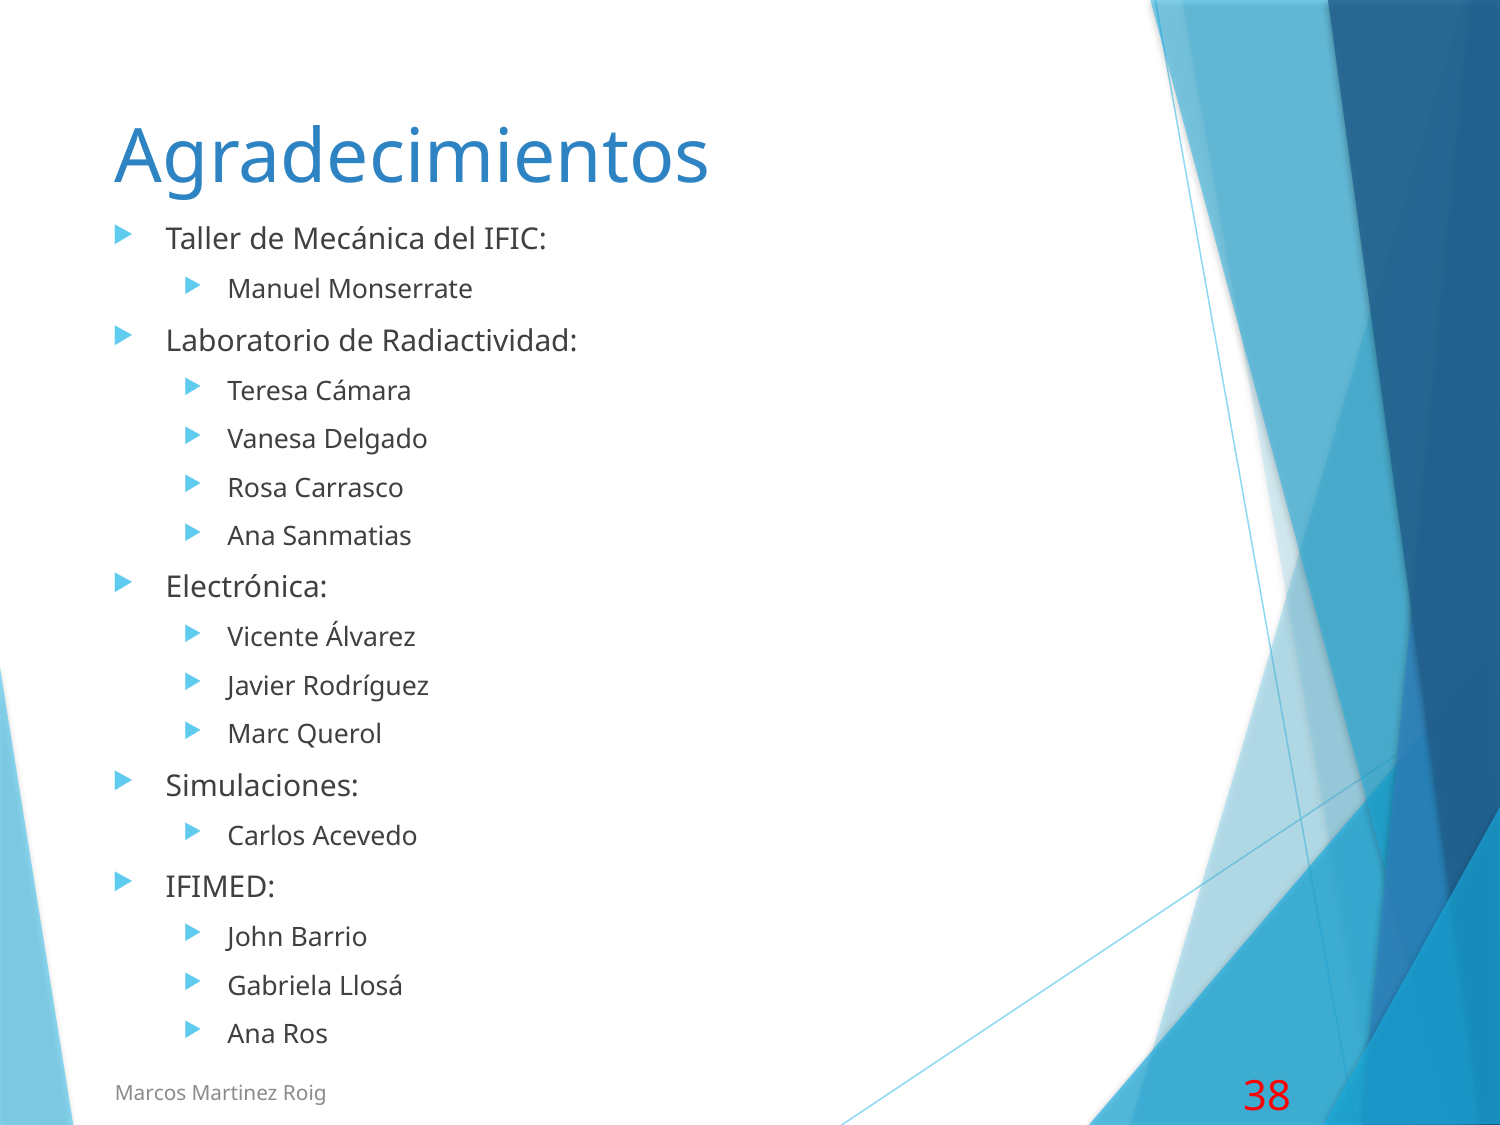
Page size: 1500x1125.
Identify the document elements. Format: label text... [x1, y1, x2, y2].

list Taller de Mecánica del IFIC: Manuel Monserrate Laboratorio de Radiactividad: Teresa Cámara Vanesa Delgado Rosa Carrasco Ana Sanmatias Electrónica: Vicente Álvarez Javier Rodríguez Marc Querol Simulaciones: Carlos Acevedo IFIMED: John Barrio Gabriela Llosá Ana Ros [97, 212, 1140, 1062]
title Agradecimientos [99, 99, 1142, 317]
footer Marcos Martinez Roig [99, 1061, 859, 1122]
slide_number 38 [1222, 1063, 1307, 1124]
